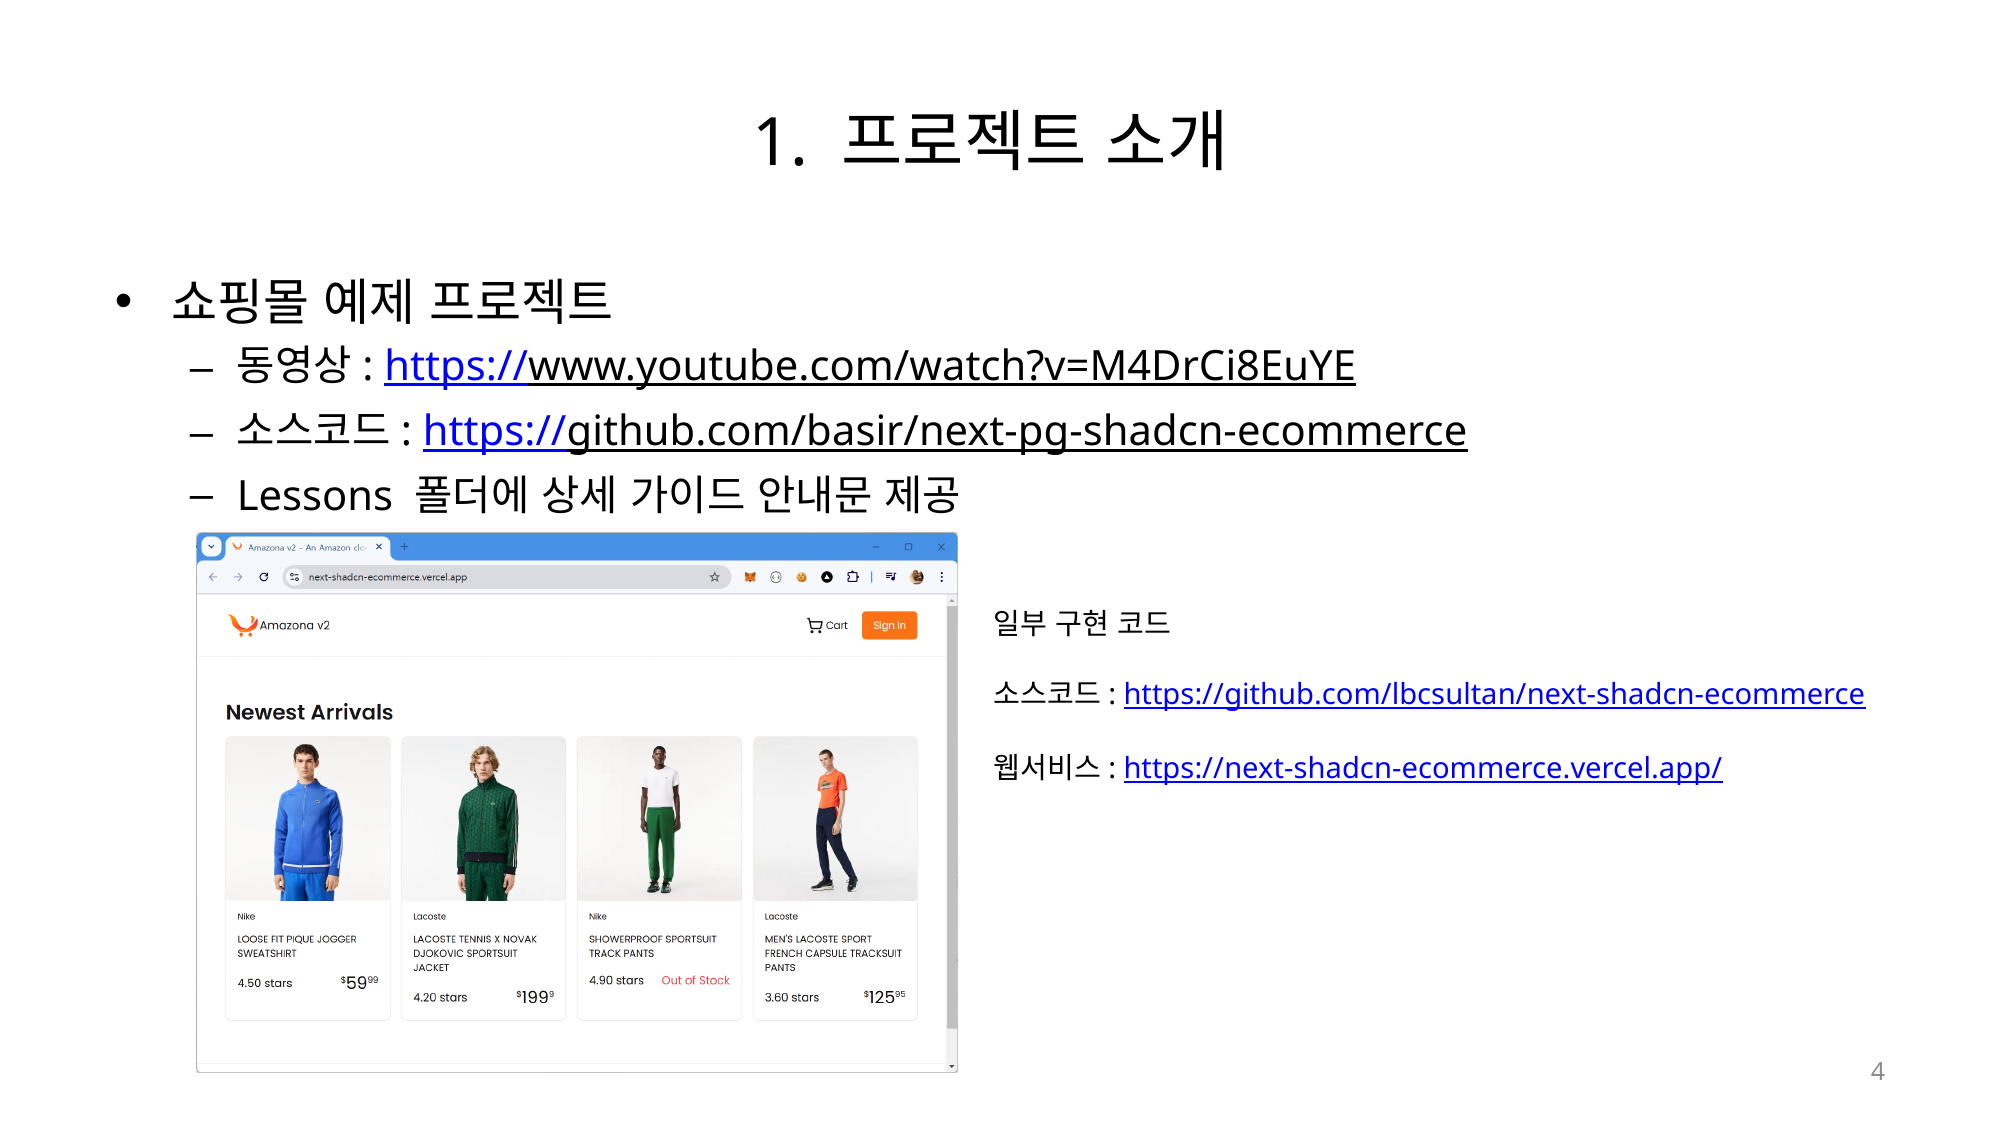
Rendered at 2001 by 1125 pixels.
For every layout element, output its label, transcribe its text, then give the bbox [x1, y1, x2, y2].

text_box 일부 구현 코드 소스코드: https://github.com/lbcsultan/next-shadcn-ecommerce 웹서비스: https://next-shadcn-ecommerce.vercel.app/ [978, 597, 1889, 797]
title 1. 프로젝트 소개 [99, 45, 1900, 233]
picture [196, 532, 958, 1073]
slide_number 4 [1433, 1042, 1900, 1103]
list 쇼핑몰 예제 프로젝트 동영상: https://www.youtube.com/watch?v=M4DrCi8EuYE 소스코드: https://github.com/basir/next-pg-shadcn-ecommerce Lessons 폴더에 상세 가이드 안내문 제공 [99, 262, 1900, 1005]
